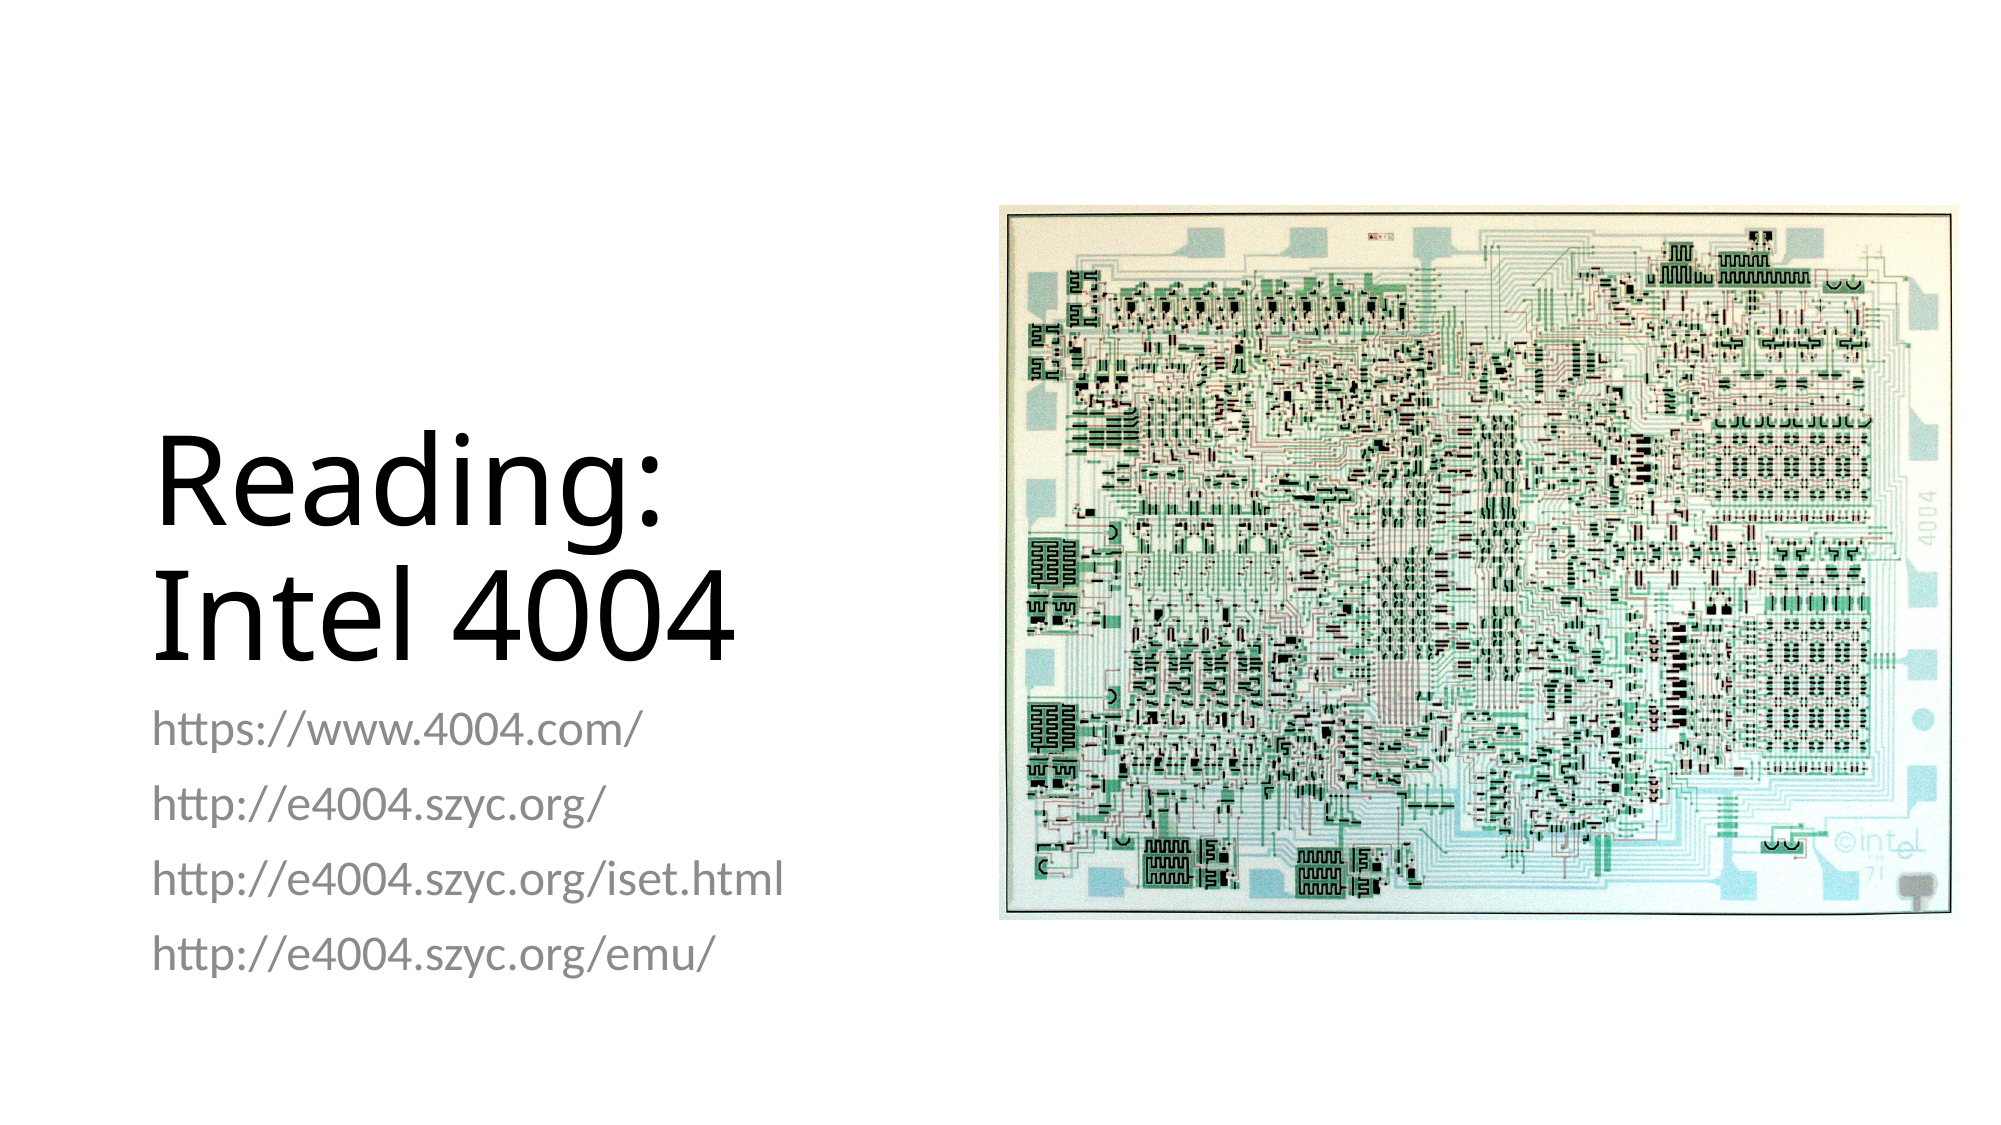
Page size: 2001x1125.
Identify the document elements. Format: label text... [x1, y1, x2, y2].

list https://www.4004.com/ http://e4004.szyc.org/ http://e4004.szyc.org/iset.html http://e4004.szyc.org/emu/ [136, 695, 1862, 999]
title Reading: Intel 4004 [136, 280, 999, 695]
picture [999, 205, 1959, 920]
